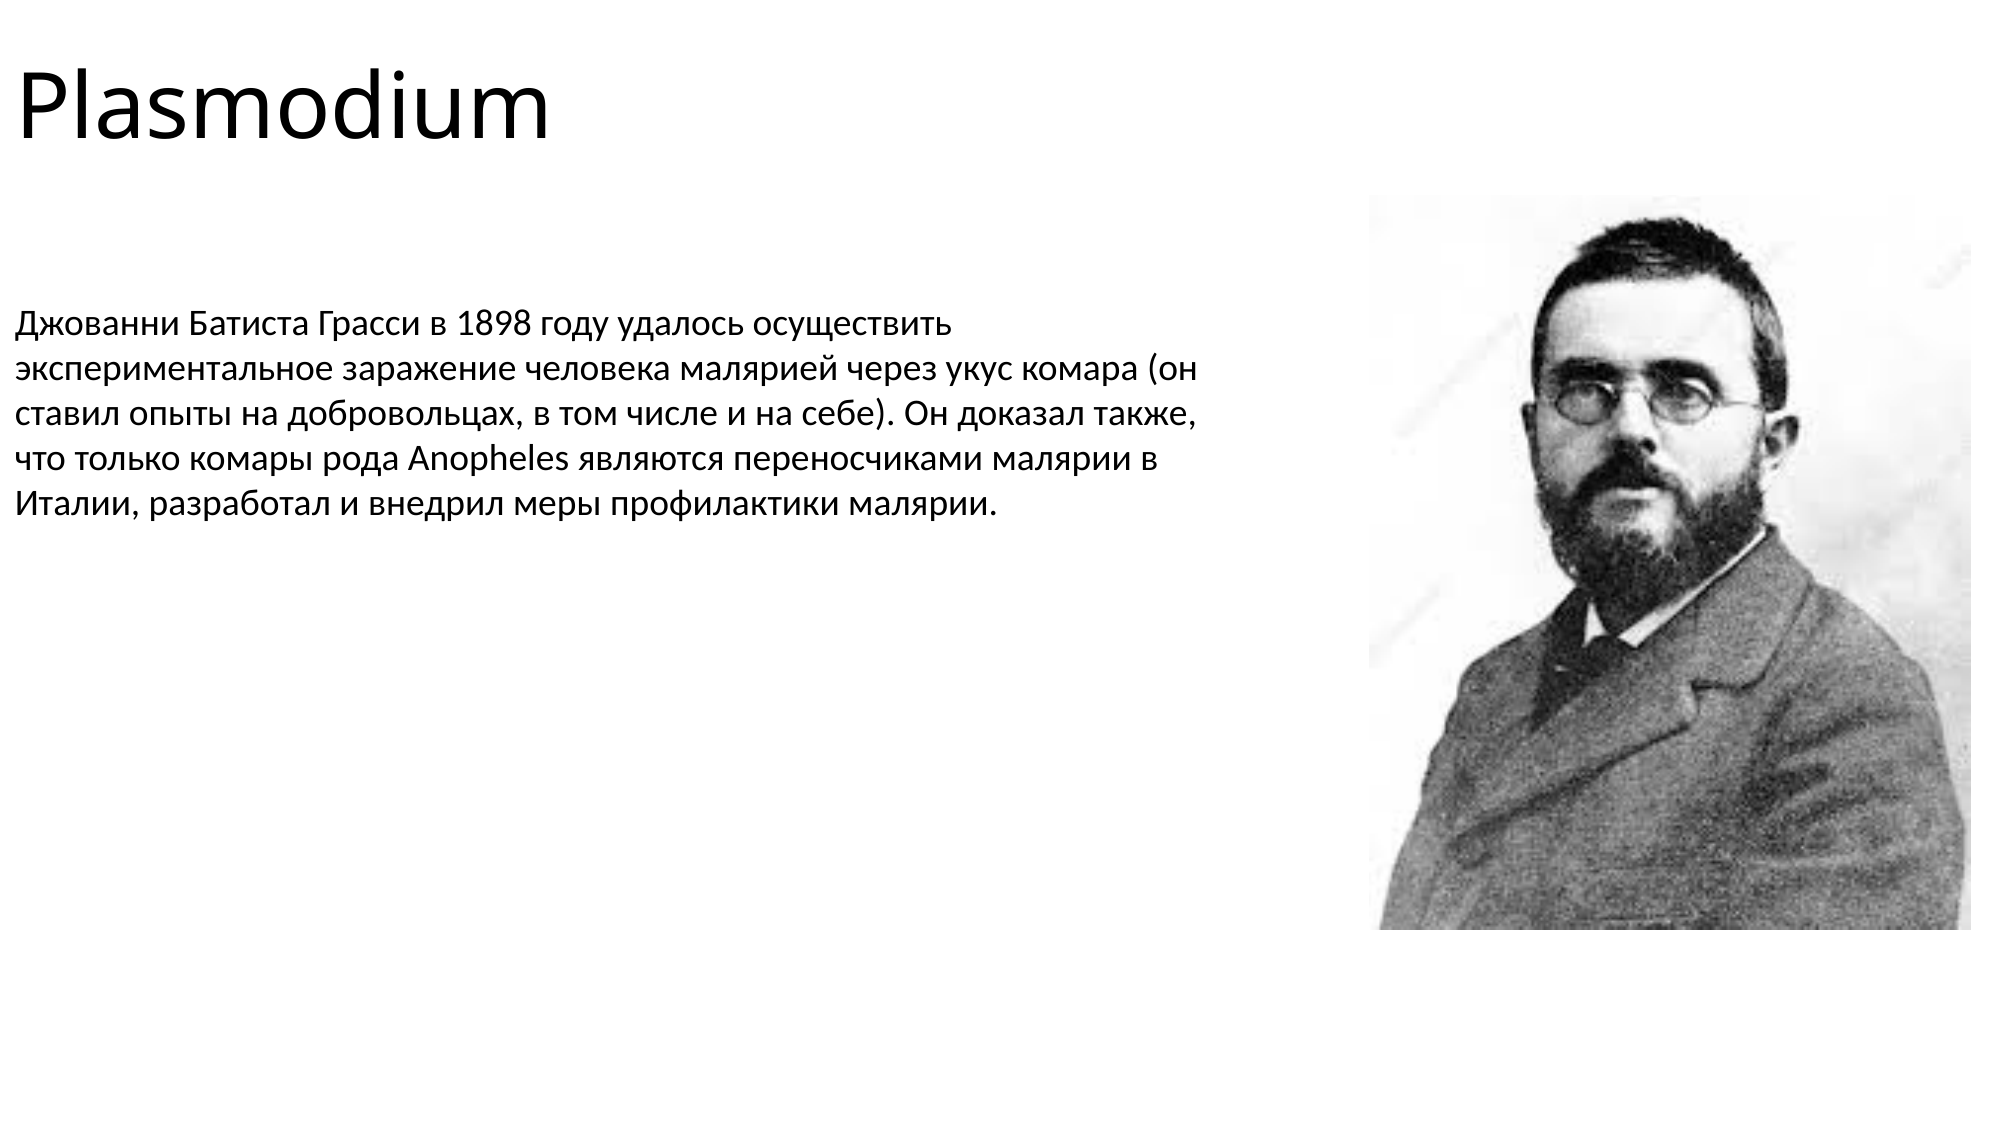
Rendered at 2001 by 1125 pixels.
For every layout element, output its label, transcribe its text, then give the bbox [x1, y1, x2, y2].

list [1369, 195, 1971, 930]
text_box Джованни Батиста Грасси в 1898 году удалось осуществить экспериментальное заражение человека малярией через укус комара (он ставил опыты на добровольцах, в том числе и на себе). Он доказал также, что только комары рода Anopheles являются переносчиками малярии в Италии, разработал и внедрил меры профилактики малярии. [0, 290, 1344, 531]
title Plasmodium [0, 0, 1725, 218]
